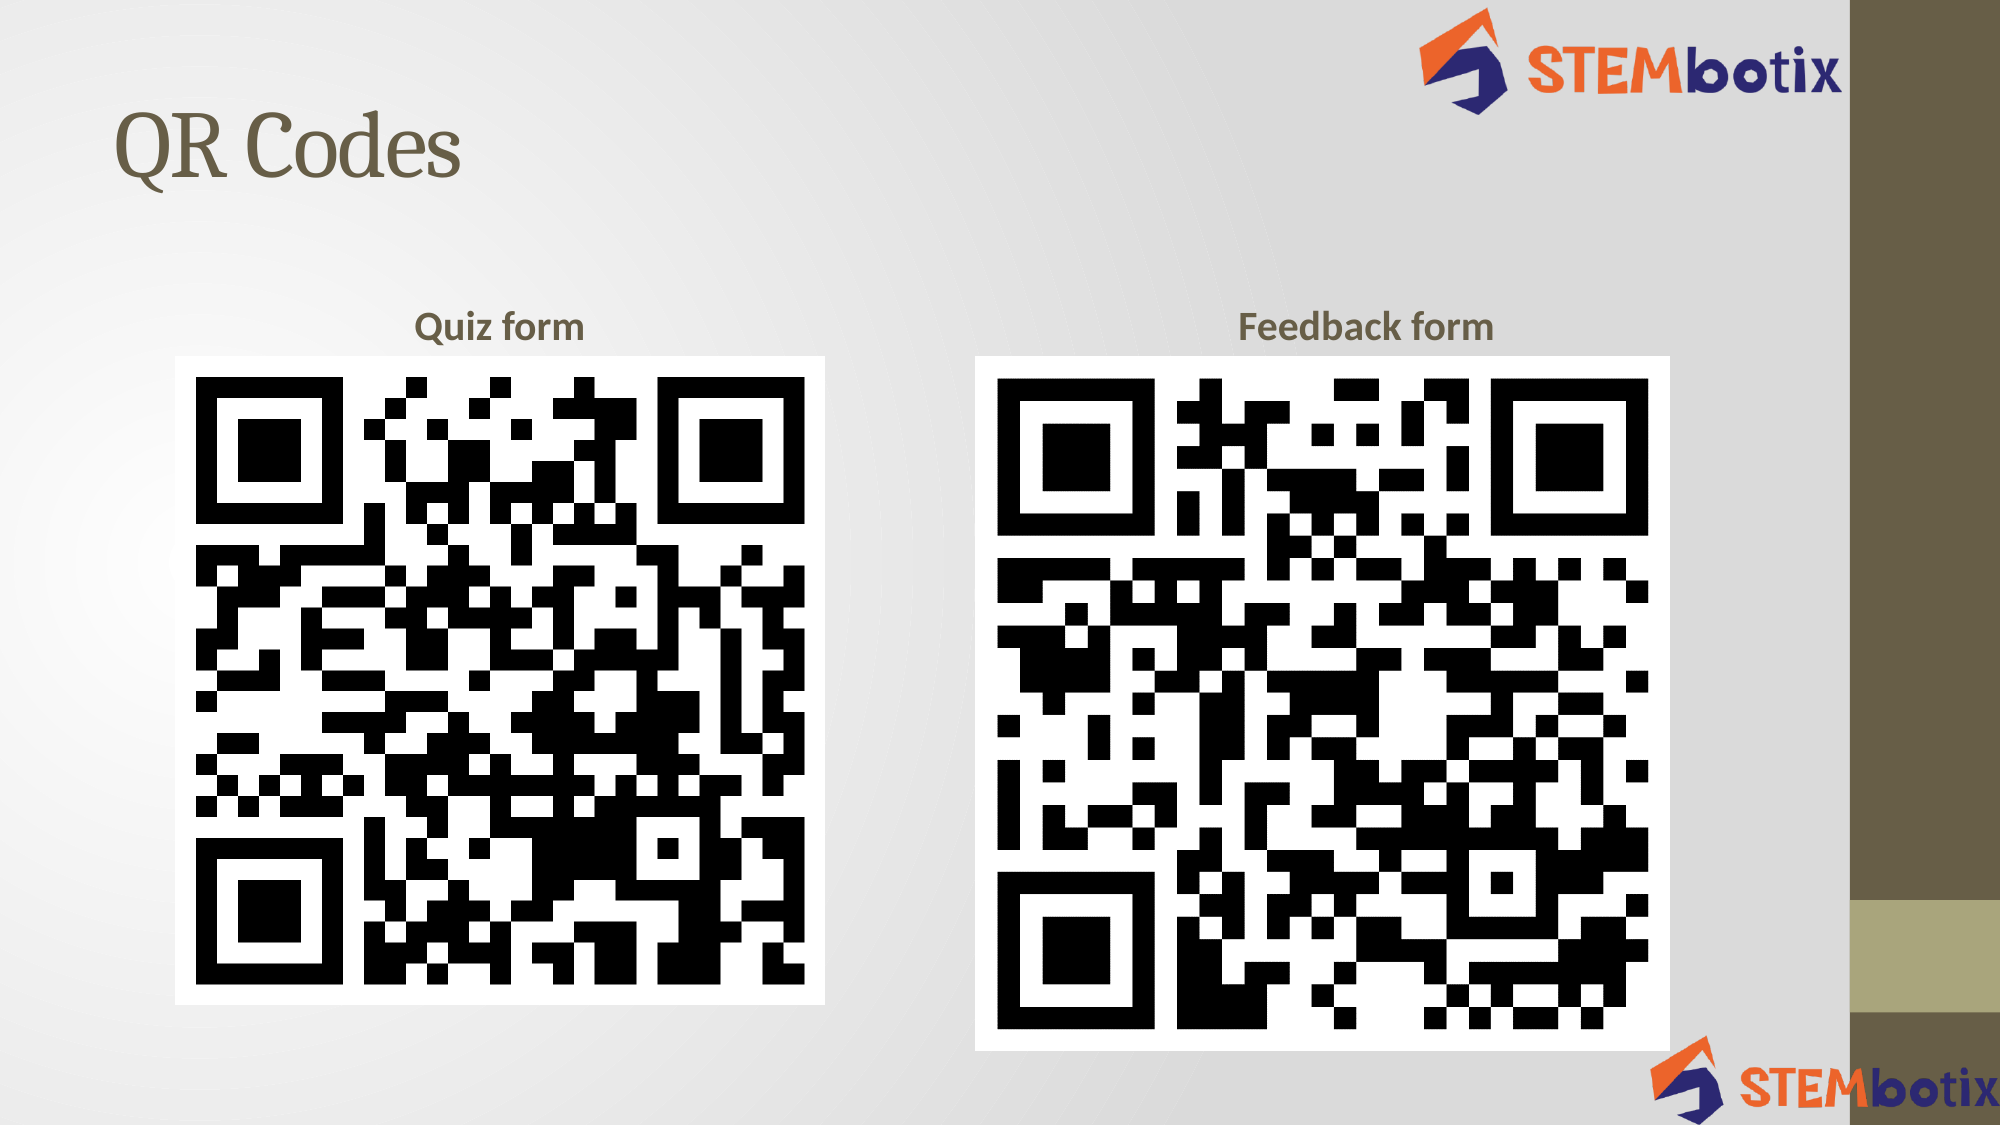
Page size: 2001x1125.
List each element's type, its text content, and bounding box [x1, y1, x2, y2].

list Feedback form [966, 251, 1767, 357]
list Quiz form [99, 251, 900, 357]
picture [1418, 6, 1842, 116]
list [175, 356, 825, 1006]
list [975, 356, 1671, 1052]
title QR Codes [99, 45, 1767, 233]
picture [1649, 1035, 2000, 1125]
